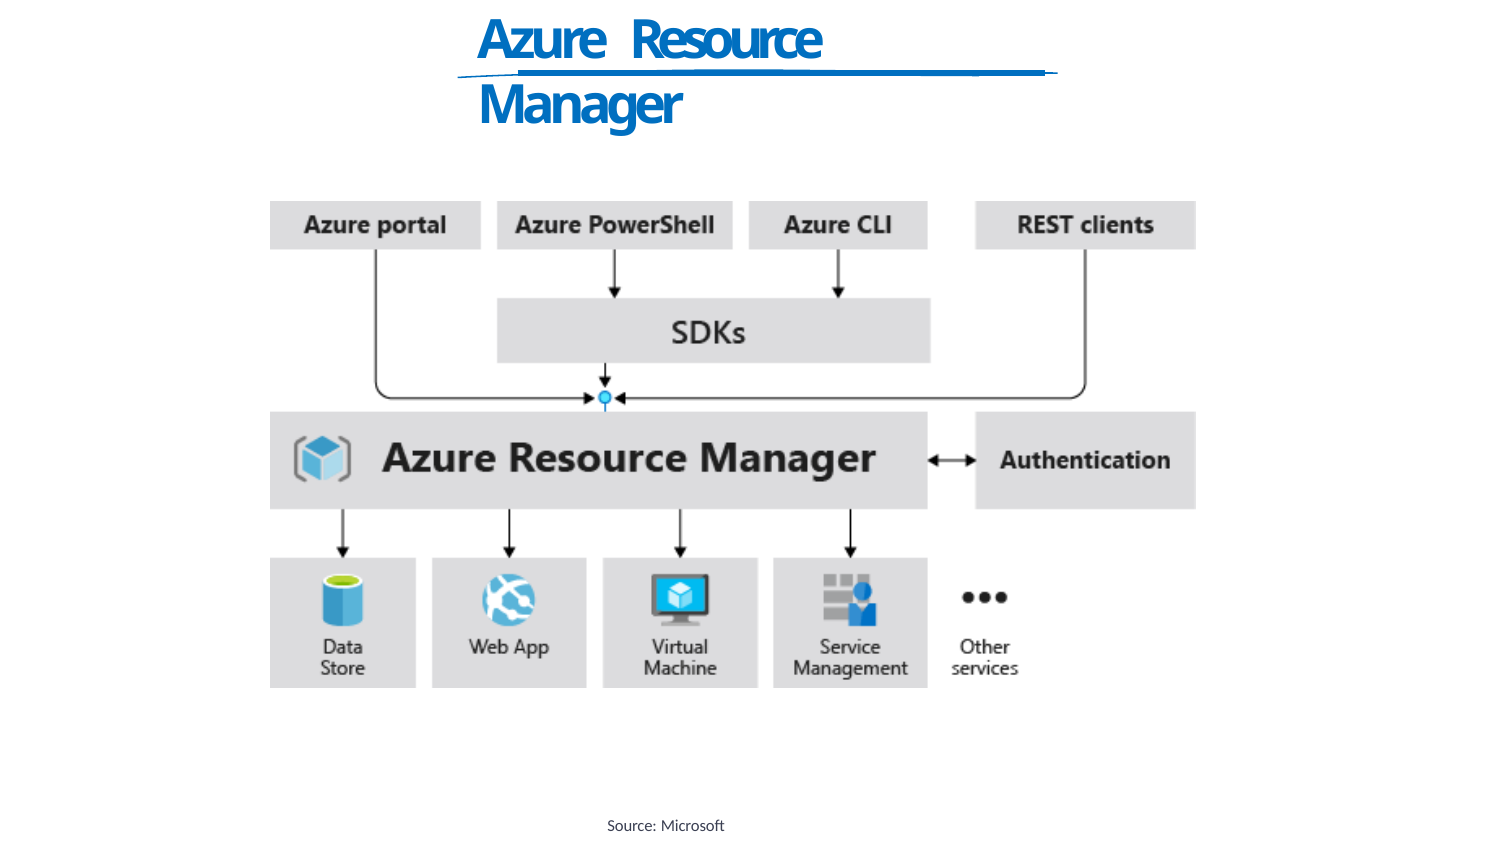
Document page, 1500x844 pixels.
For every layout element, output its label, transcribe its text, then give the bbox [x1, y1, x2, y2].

text_box Source: Microsoft [605, 813, 730, 836]
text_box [456, 69, 1059, 79]
picture [270, 200, 1196, 689]
title Azure Resource Manager [475, 87, 991, 146]
title Azure Resource Manager [475, 2, 991, 67]
